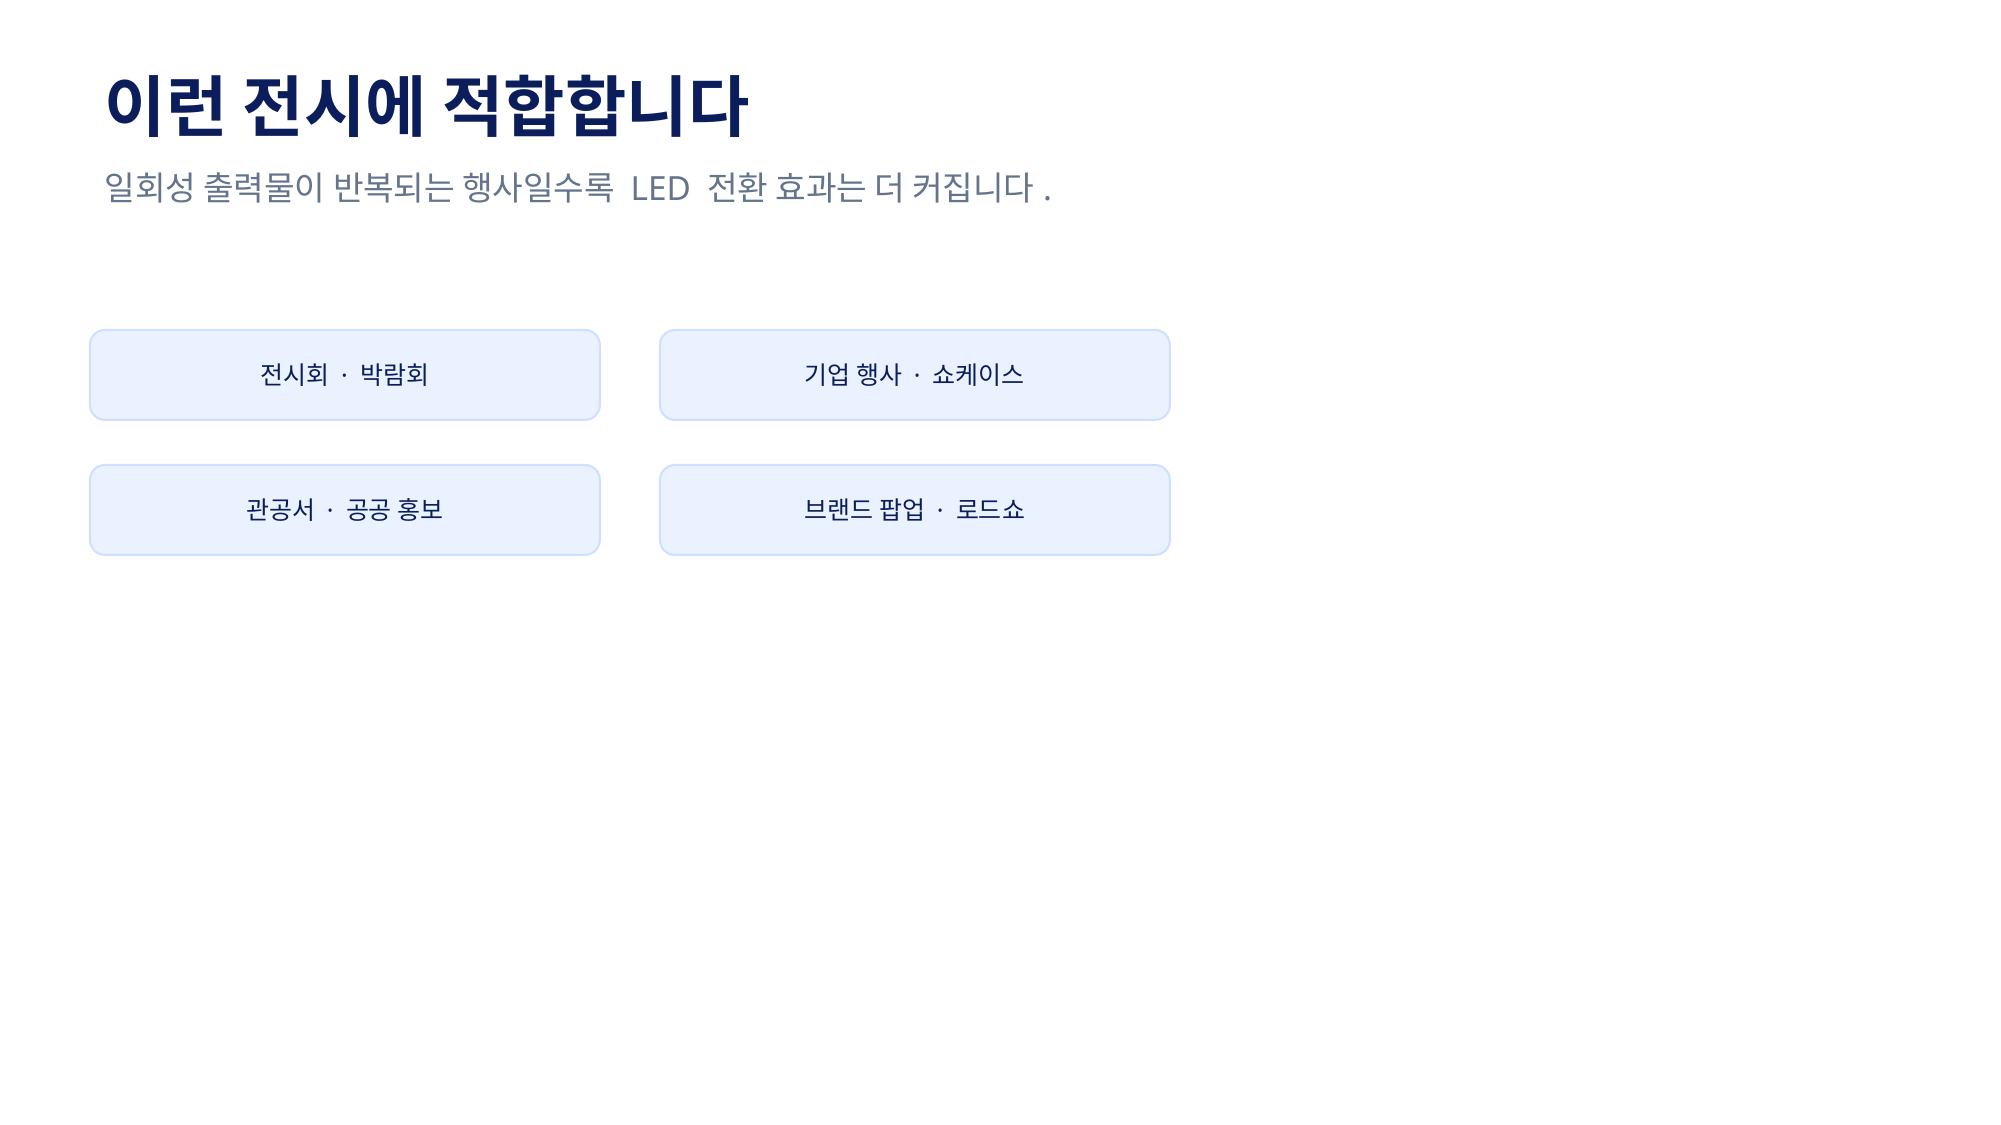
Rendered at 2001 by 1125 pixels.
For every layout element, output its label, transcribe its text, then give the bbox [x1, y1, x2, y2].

text_box [659, 329, 1170, 420]
text_box [89, 329, 600, 420]
text_box 전시회 · 박람회 [119, 344, 570, 405]
text_box [659, 464, 1170, 555]
text_box 브랜드 팝업 · 로드쇼 [689, 479, 1140, 540]
text_box 기업 행사 · 쇼케이스 [689, 344, 1140, 405]
text_box 관공서 · 공공 홍보 [119, 479, 570, 540]
text_box 이런 전시에 적합합니다 [89, 59, 1910, 150]
text_box 일회성 출력물이 반복되는 행사일수록 LED 전환 효과는 더 커집니다. [89, 157, 1910, 218]
text_box [89, 464, 600, 555]
